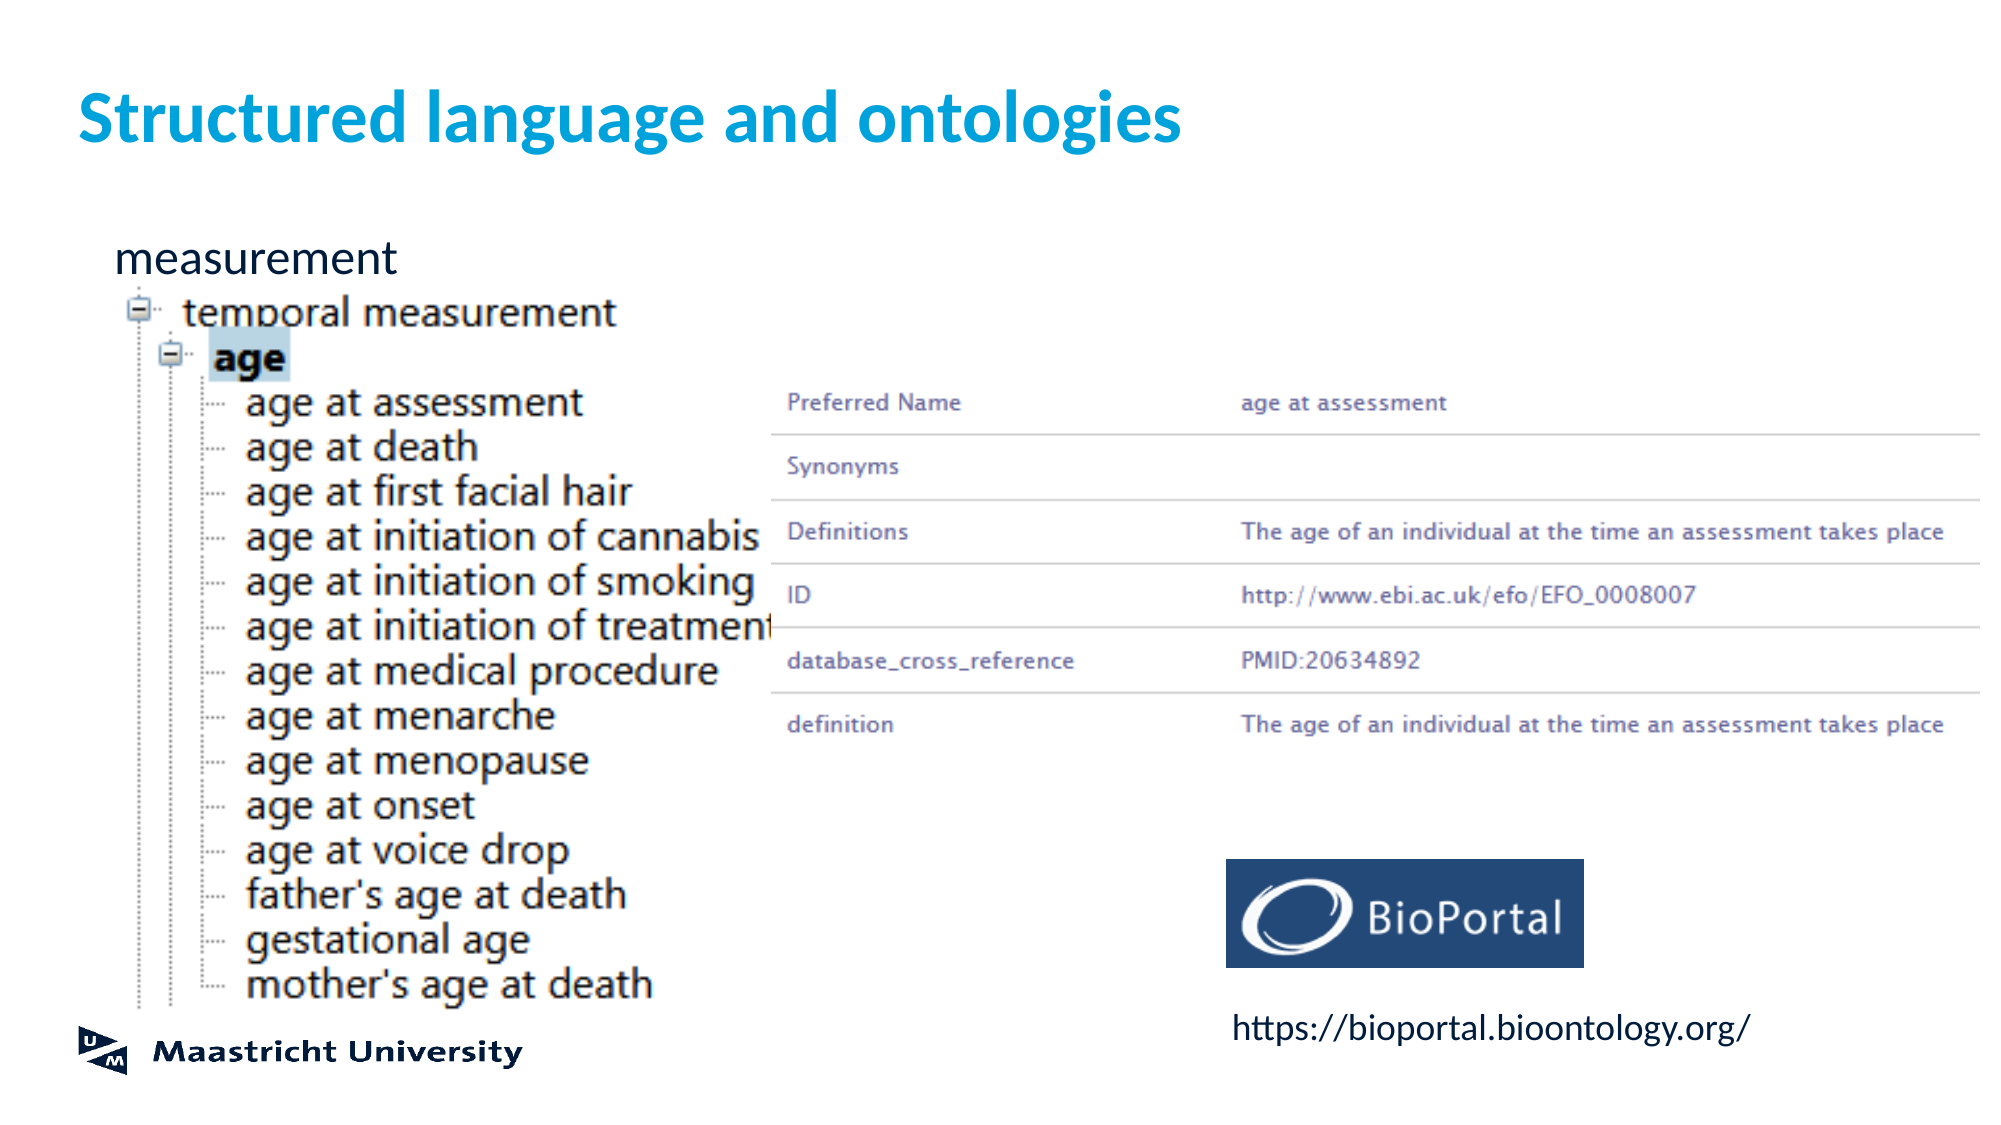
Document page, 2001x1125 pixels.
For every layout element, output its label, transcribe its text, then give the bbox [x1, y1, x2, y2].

title Structured language and ontologies [78, 67, 1900, 192]
picture [1226, 859, 1584, 968]
picture [78, 285, 1981, 1096]
text_box measurement [99, 217, 454, 284]
text_box https://bioportal.bioontology.org/ [1217, 995, 1767, 1056]
